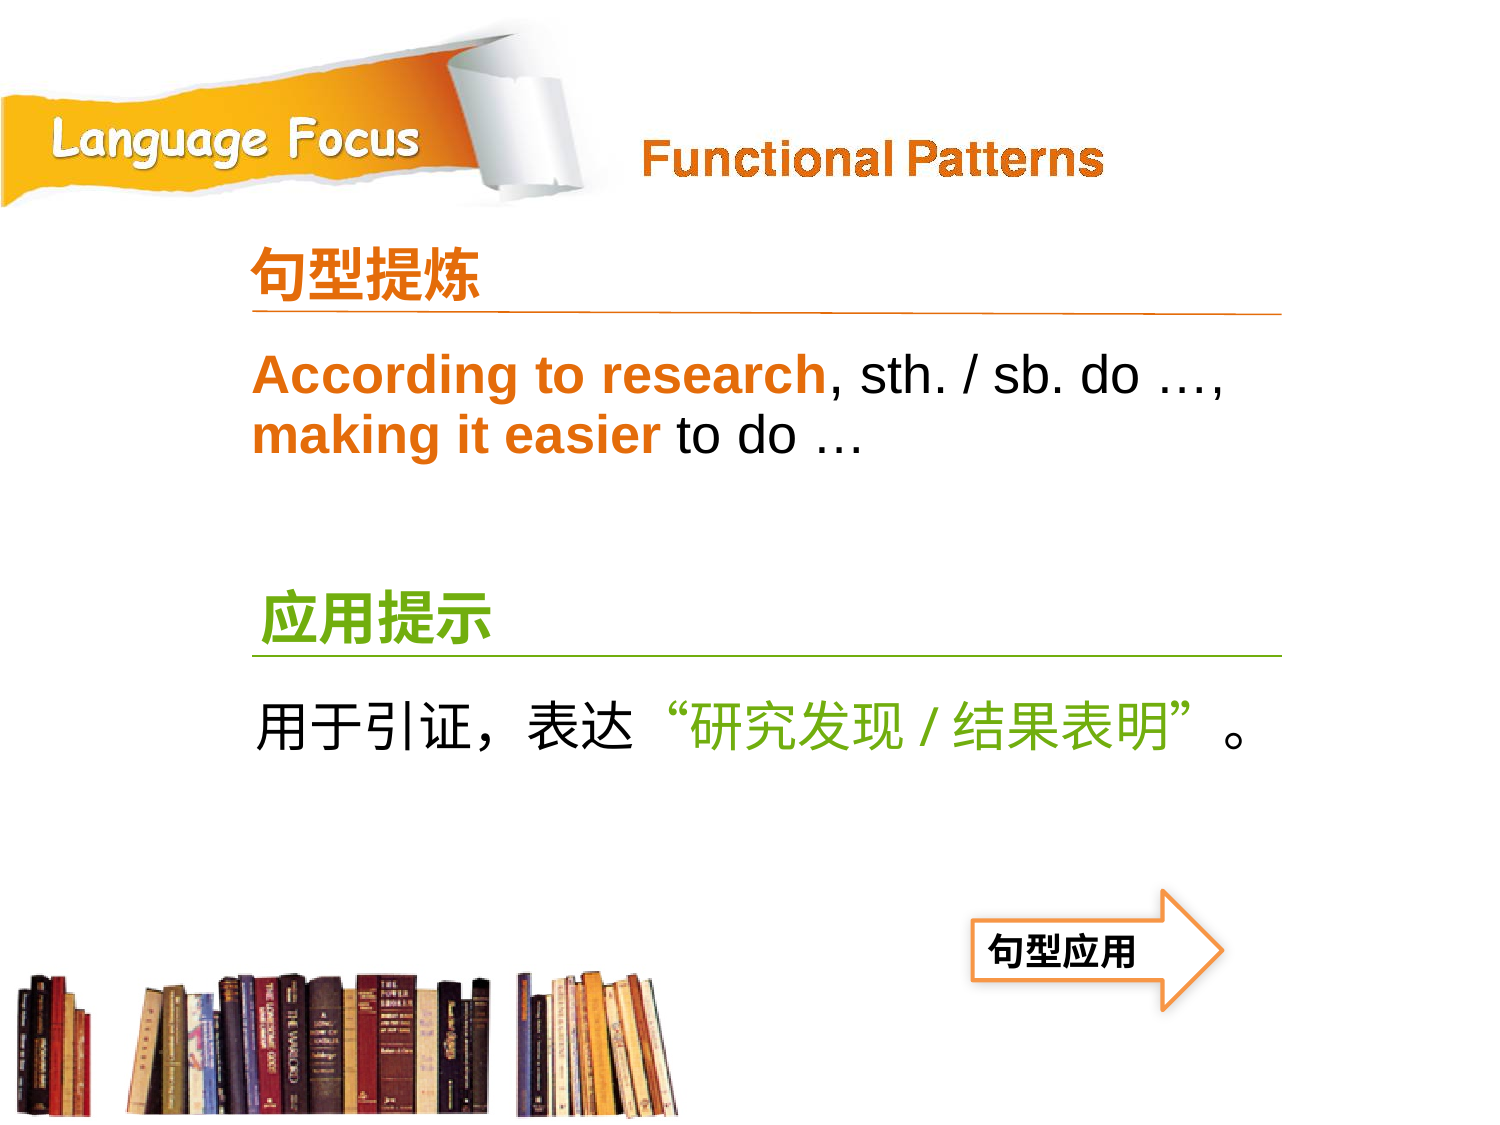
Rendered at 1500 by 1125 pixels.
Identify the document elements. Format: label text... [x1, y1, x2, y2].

text_box 句型提炼 [234, 230, 555, 316]
text_box 句型应用 [970, 888, 1225, 1013]
picture [0, 16, 1187, 209]
text_box According to research, sth. / sb. do …, making it easier to do … [236, 339, 1360, 472]
text_box 用于引证，表达“研究发现/结果表明”。 [240, 691, 1360, 765]
text_box 应用提示 [246, 574, 554, 659]
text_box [252, 310, 1282, 315]
picture [0, 963, 691, 1122]
